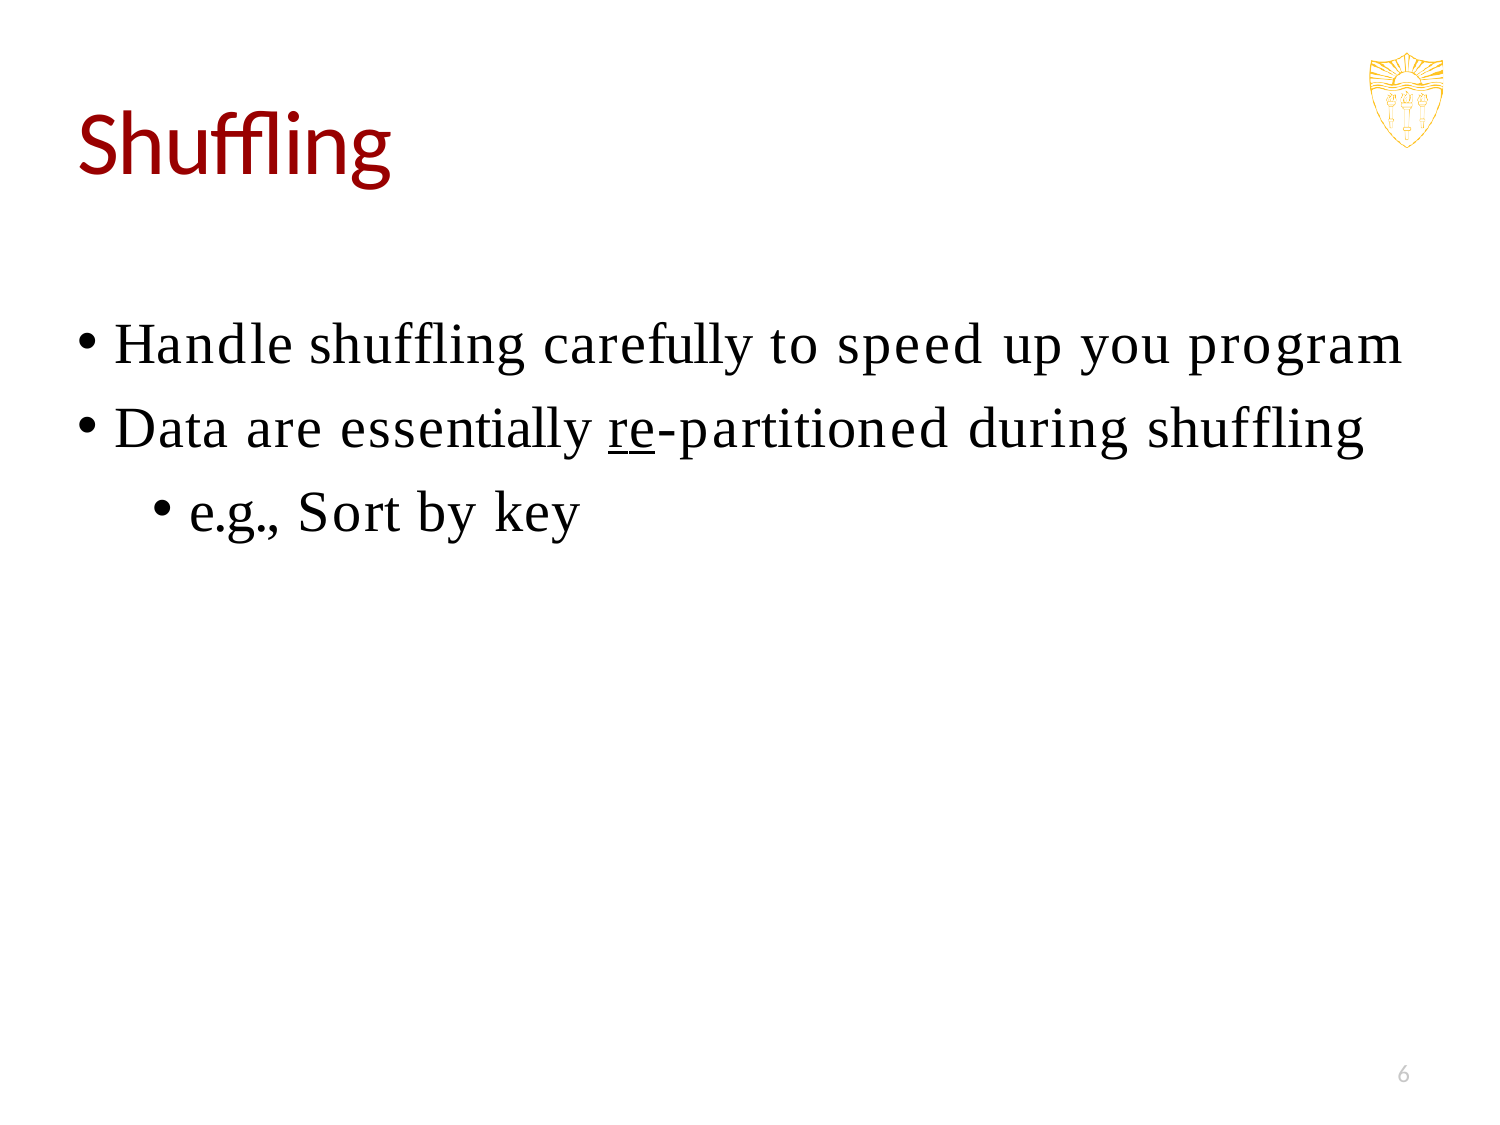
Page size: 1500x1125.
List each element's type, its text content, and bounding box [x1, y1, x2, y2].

slide_number 6 [1074, 1042, 1425, 1103]
text_box Handle shuffling carefully to speed up you program Data are essentially re-partitioned during shuffling e.g., Sort by key [74, 305, 1407, 543]
title Shuffling [75, 83, 1425, 272]
picture [1369, 52, 1444, 148]
